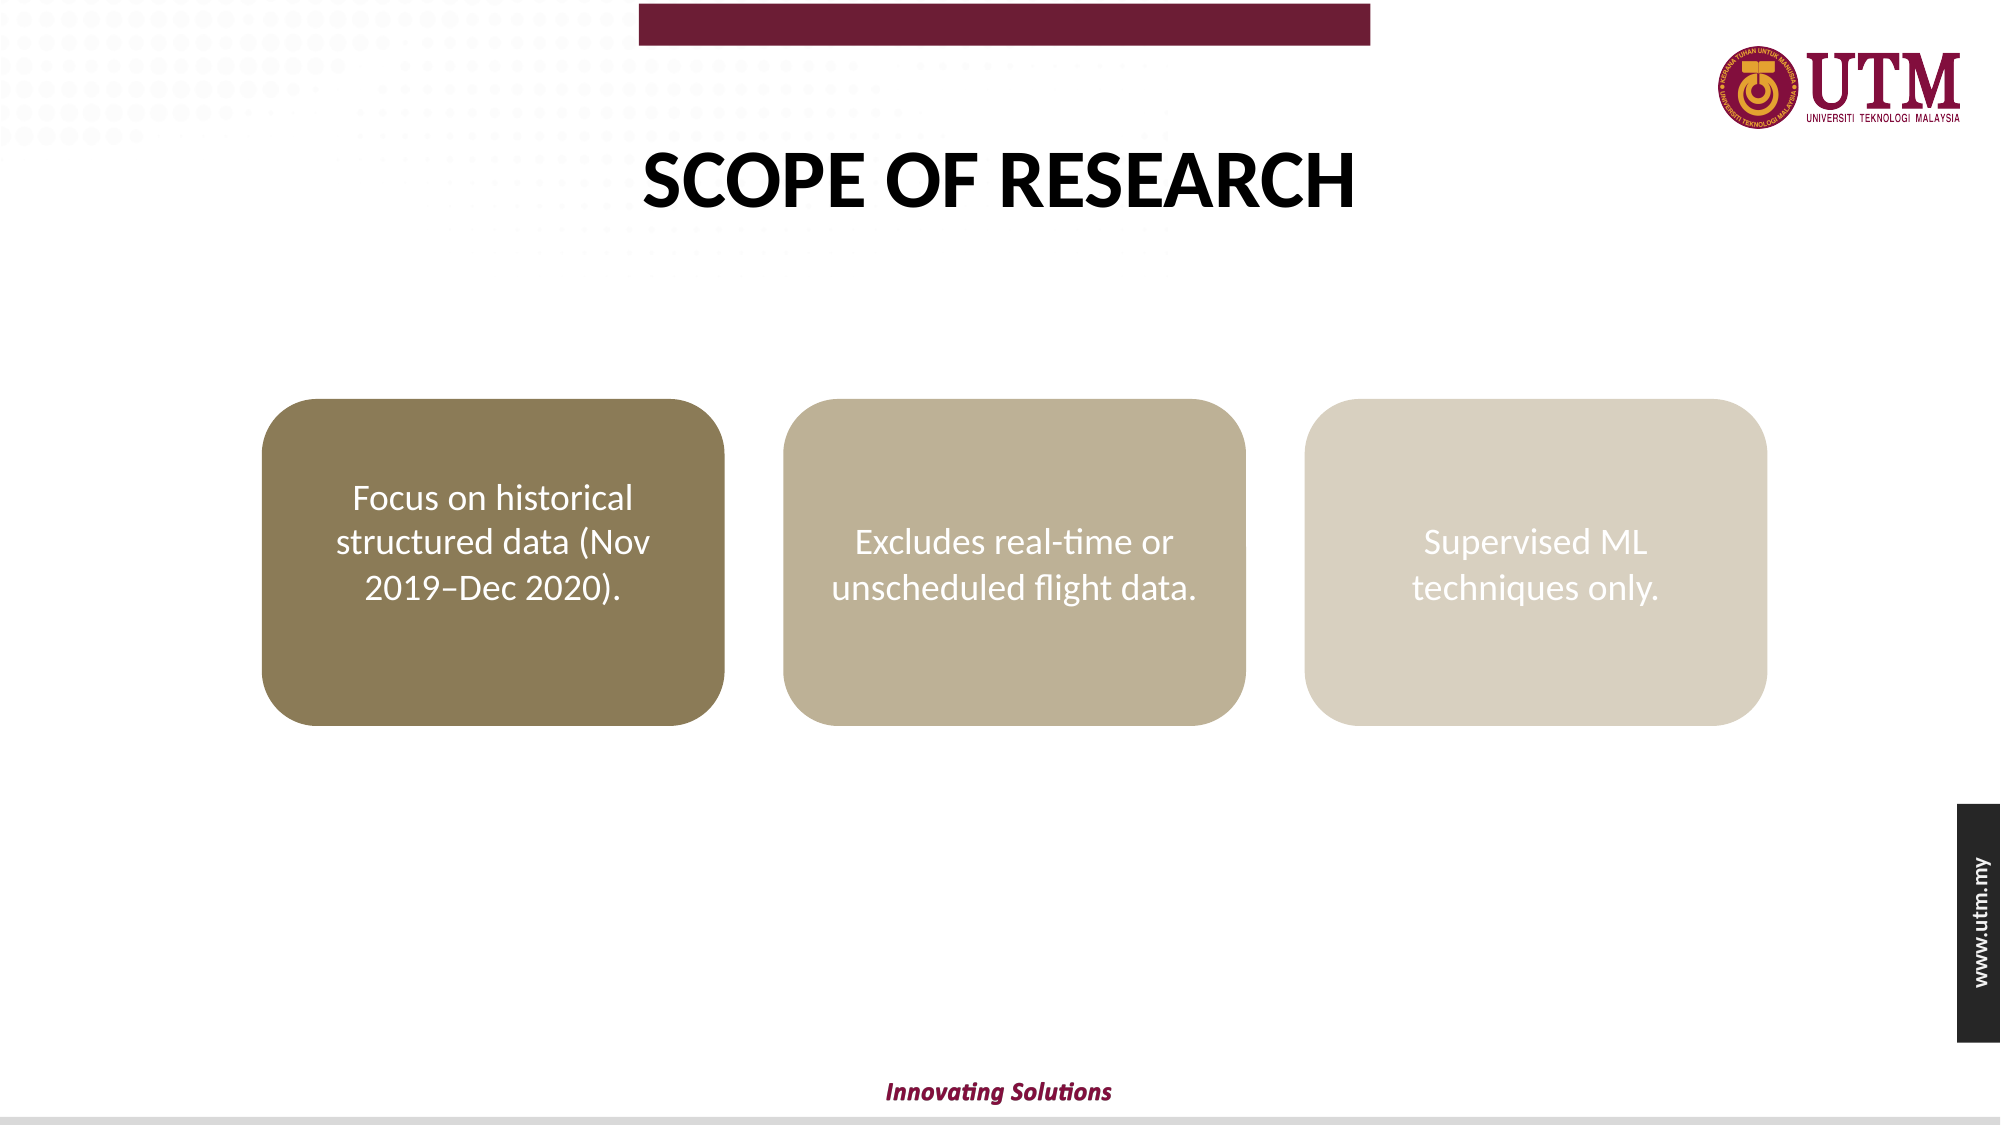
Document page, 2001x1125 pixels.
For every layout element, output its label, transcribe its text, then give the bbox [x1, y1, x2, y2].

text_box Focus on historical structured data (Nov 2019–Dec 2020). [261, 398, 725, 726]
title SCOPE OF RESEARCH [137, 101, 1863, 260]
text_box Excludes real-time or unscheduled flight data. [783, 398, 1247, 726]
picture [1718, 46, 1960, 129]
picture [838, 1081, 1159, 1106]
text_box Supervised ML techniques only. [1304, 398, 1768, 726]
picture [1, 0, 1168, 301]
